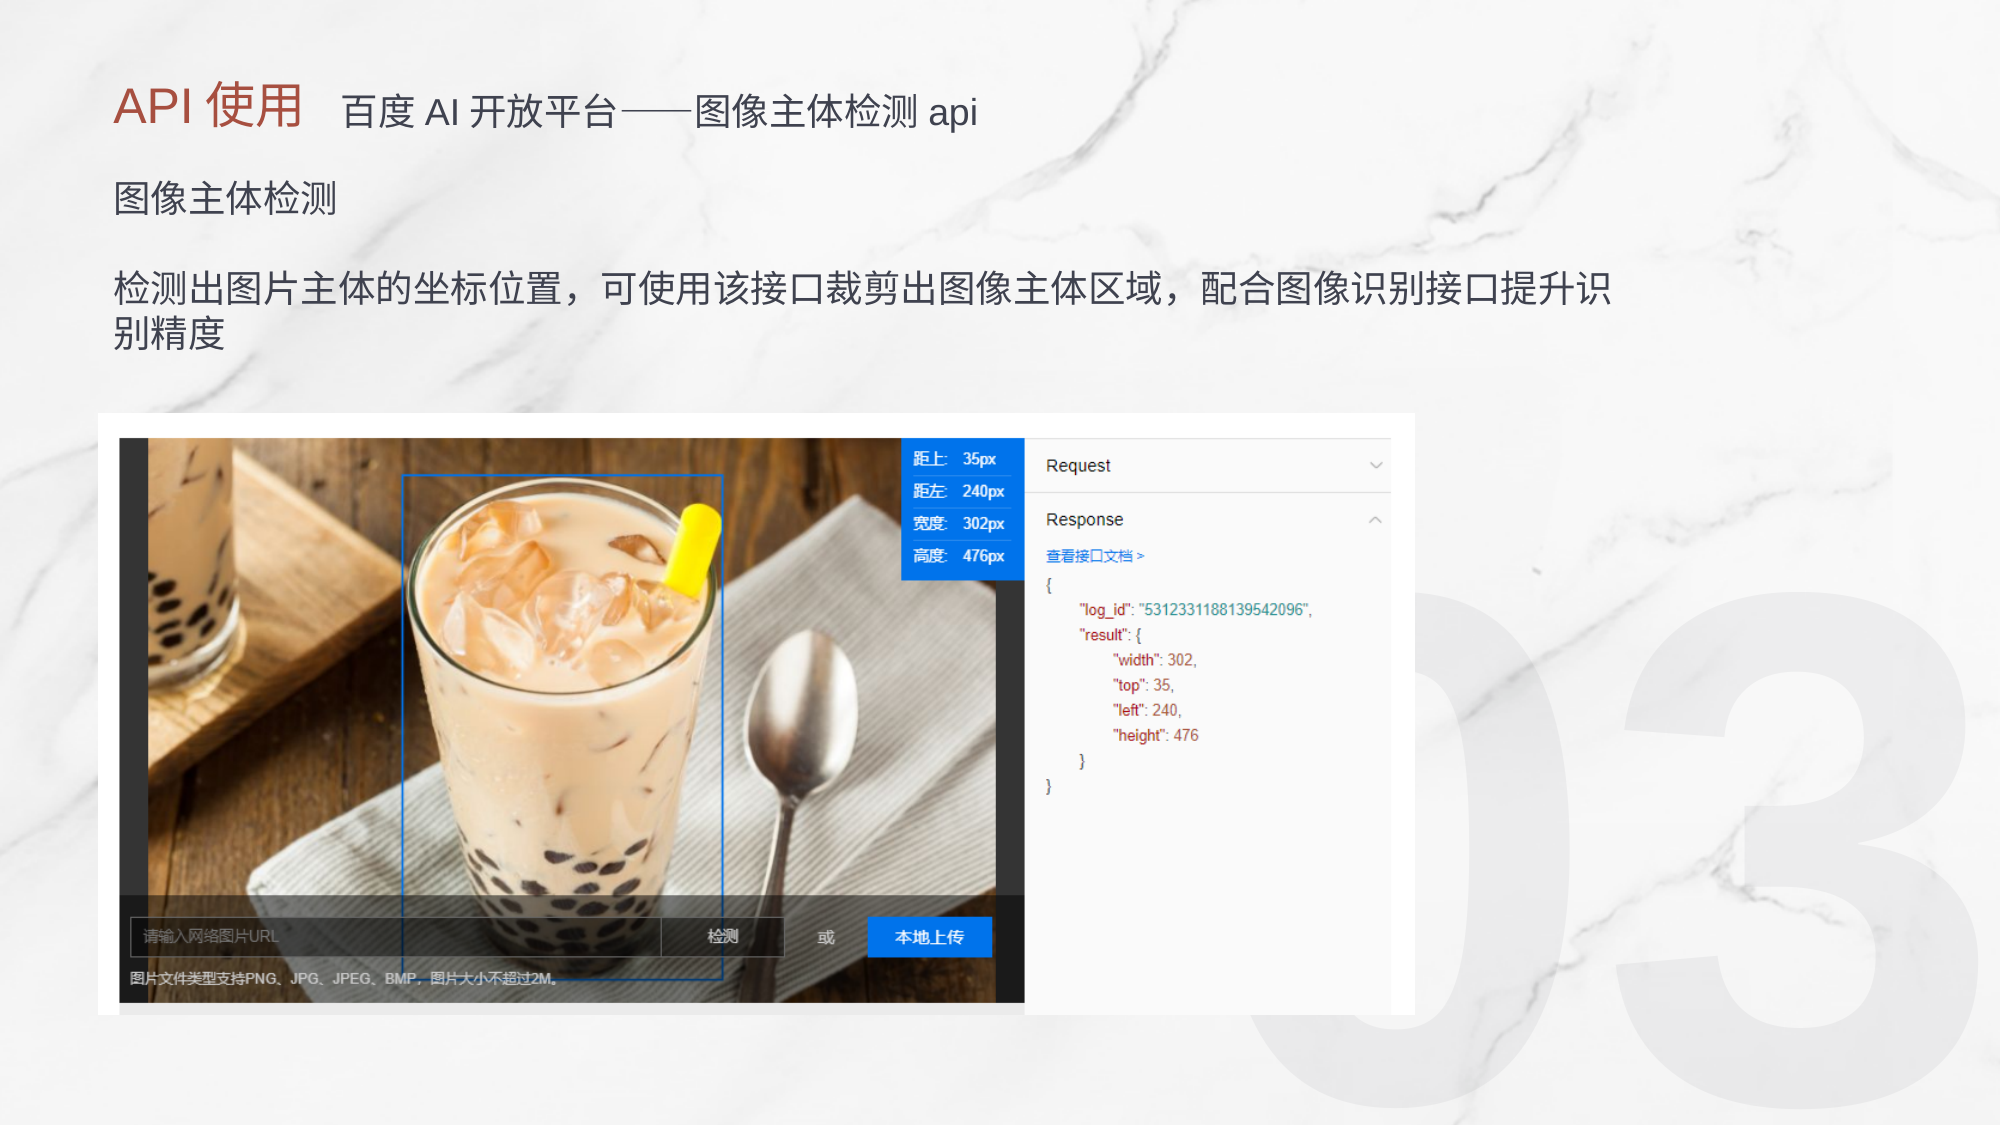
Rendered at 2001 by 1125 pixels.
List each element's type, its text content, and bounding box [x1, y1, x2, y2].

text_box API使用 [98, 65, 554, 141]
text_box 图像主体检测 检测出图片主体的坐标位置，可使用该接口裁剪出图像主体区域，配合图像识别接口提升识别精度 [98, 167, 1660, 363]
text_box 百度AI开放平台——图像主体检测api [326, 80, 1832, 141]
picture [0, 0, 2000, 1125]
text_box 03 [1179, 364, 2000, 1125]
